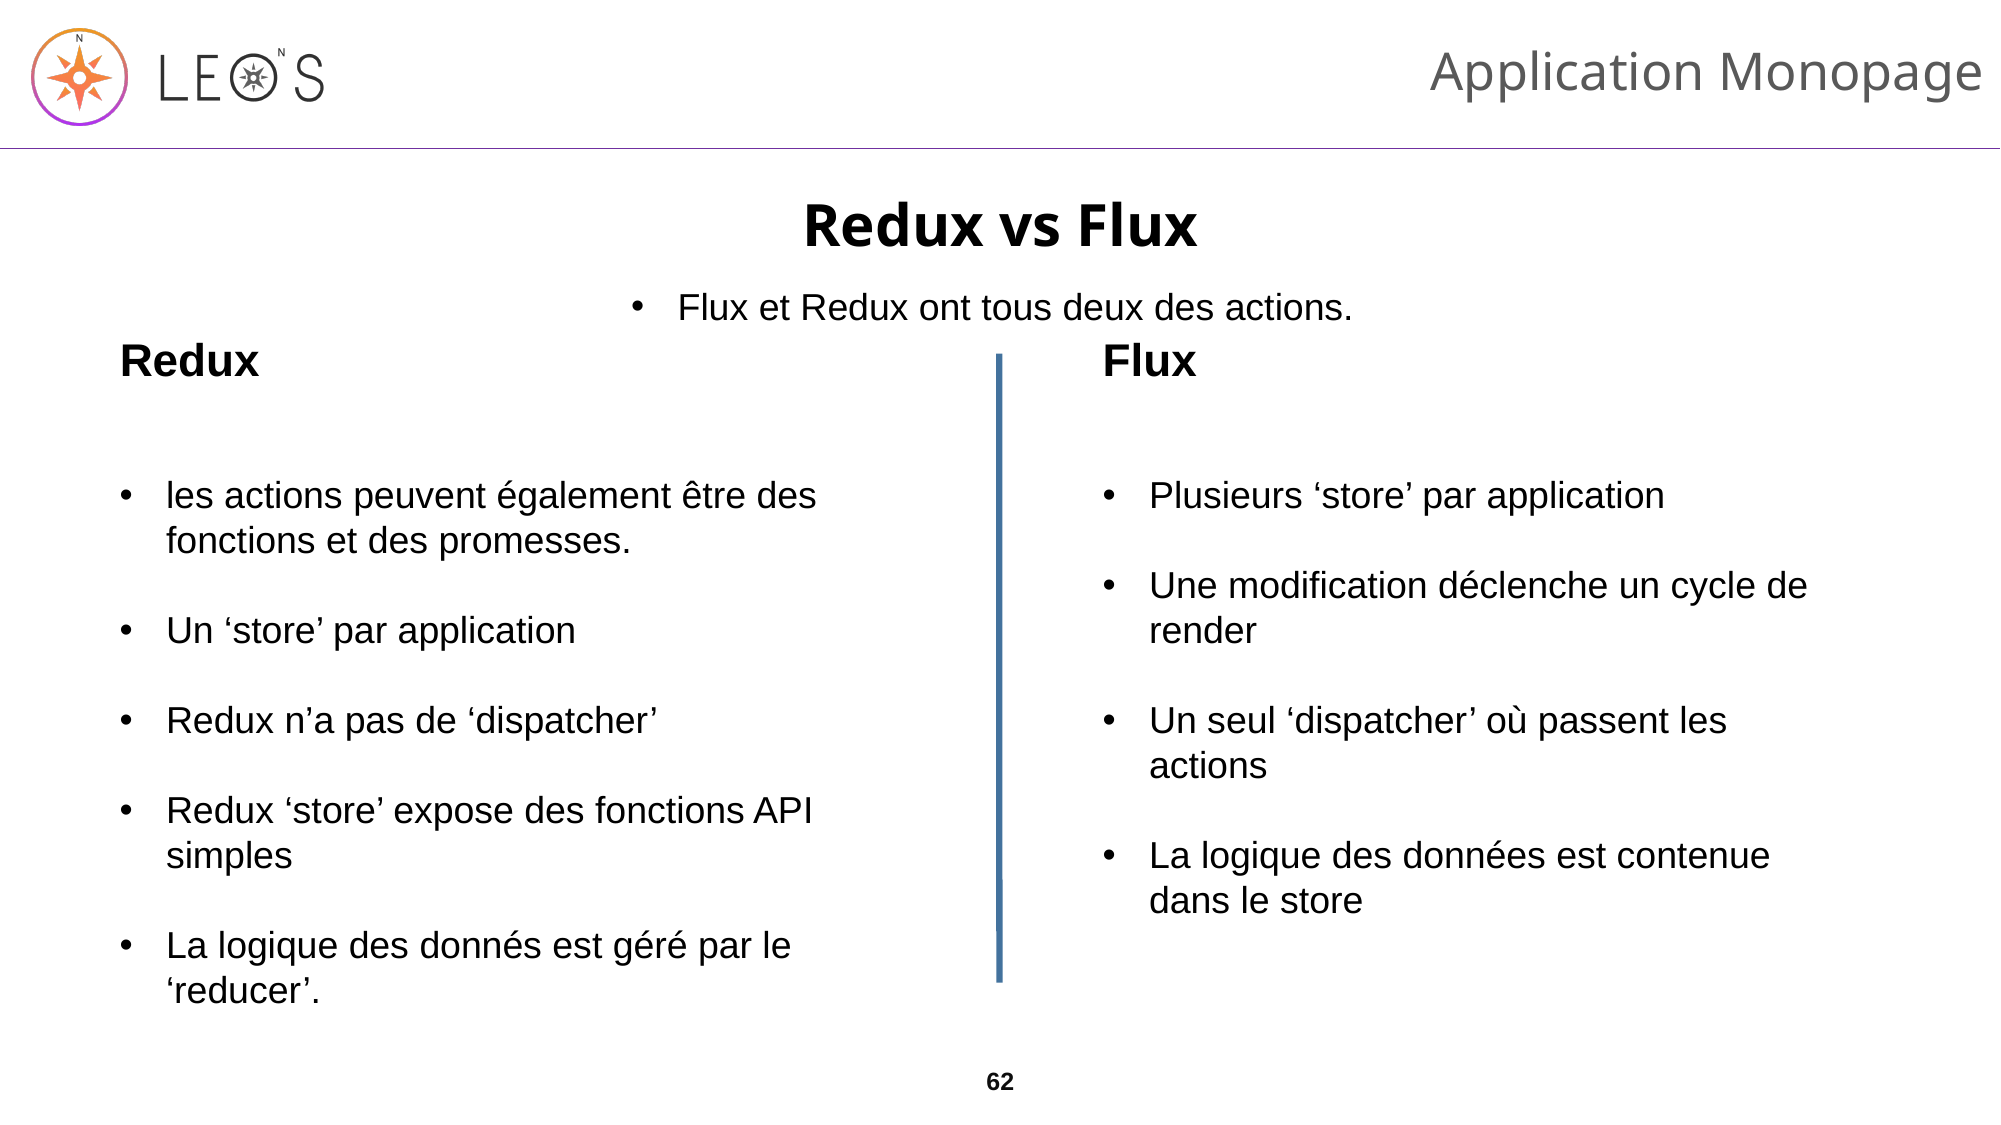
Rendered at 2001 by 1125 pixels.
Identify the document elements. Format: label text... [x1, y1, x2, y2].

text_box Flux et Redux ont tous deux des actions. [616, 276, 1388, 381]
subtitle Redux vs Flux [250, 149, 1751, 308]
text_box Flux [1087, 323, 1858, 394]
title Application Monopage [0, 0, 1984, 148]
picture [31, 28, 324, 126]
slide_number 8 [876, 1050, 1226, 1111]
text_box Plusieurs ‘store’ par application Une modification déclenche un cycle de render Un seul ‘dispatcher’ où passent les actions La logique des données est contenue dans le store [1087, 464, 1859, 1019]
text_box Redux [105, 323, 875, 394]
text_box les actions peuvent également être des fonctions et des promesses. Un ‘store’ par application Redux n’a pas de ‘dispatcher’ Redux ‘store’ expose des fonctions API simples La logique des donnés est géré par le ‘reducer’. [104, 464, 876, 1125]
